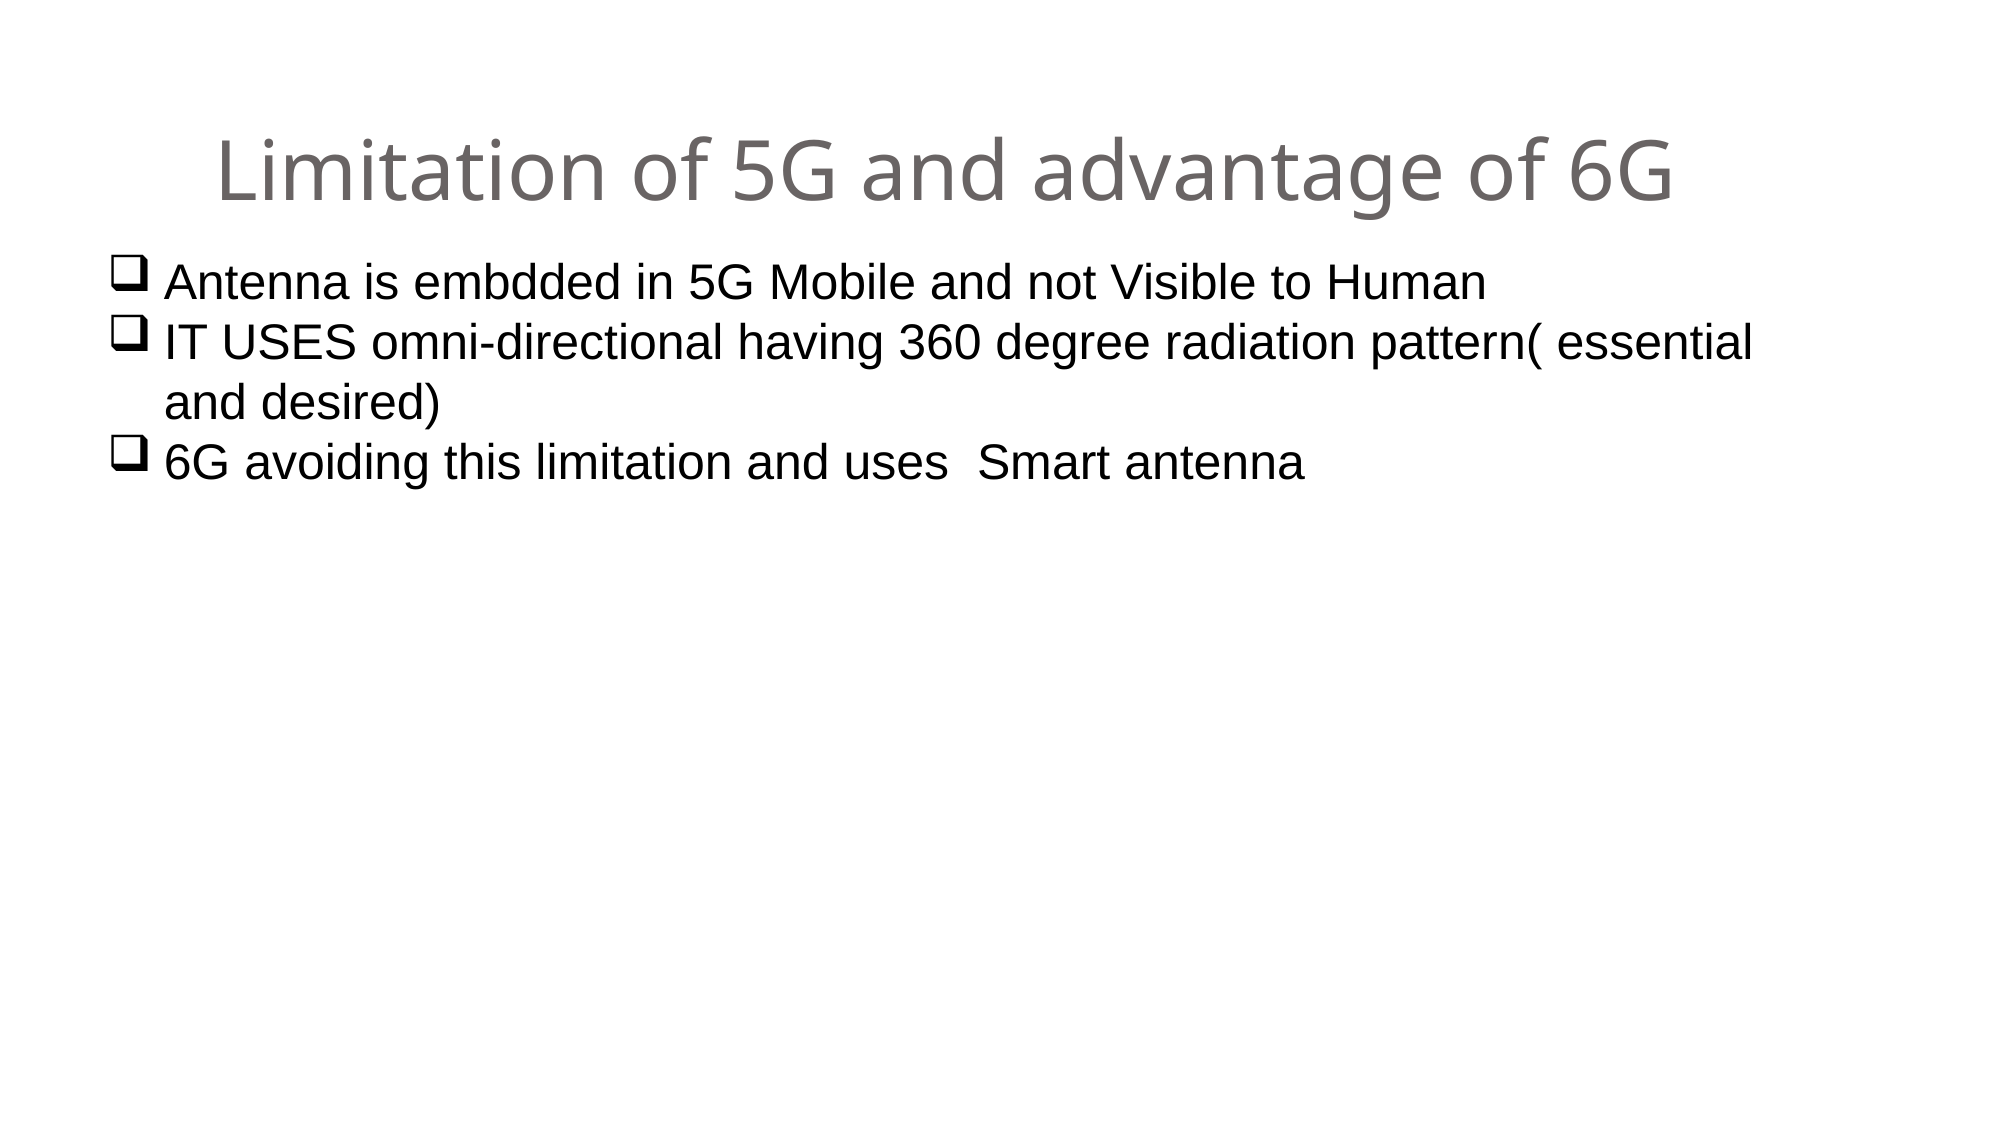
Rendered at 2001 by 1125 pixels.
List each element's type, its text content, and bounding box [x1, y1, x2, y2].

title Limitation of 5G and advantage of 6G [199, 44, 1901, 233]
text_box Antenna is embdded in 5G Mobile and not Visible to Human IT USES omni-directional having 360 degree radiation pattern( essential and desired) 6G avoiding this limitation and uses Smart antenna [92, 242, 1815, 498]
